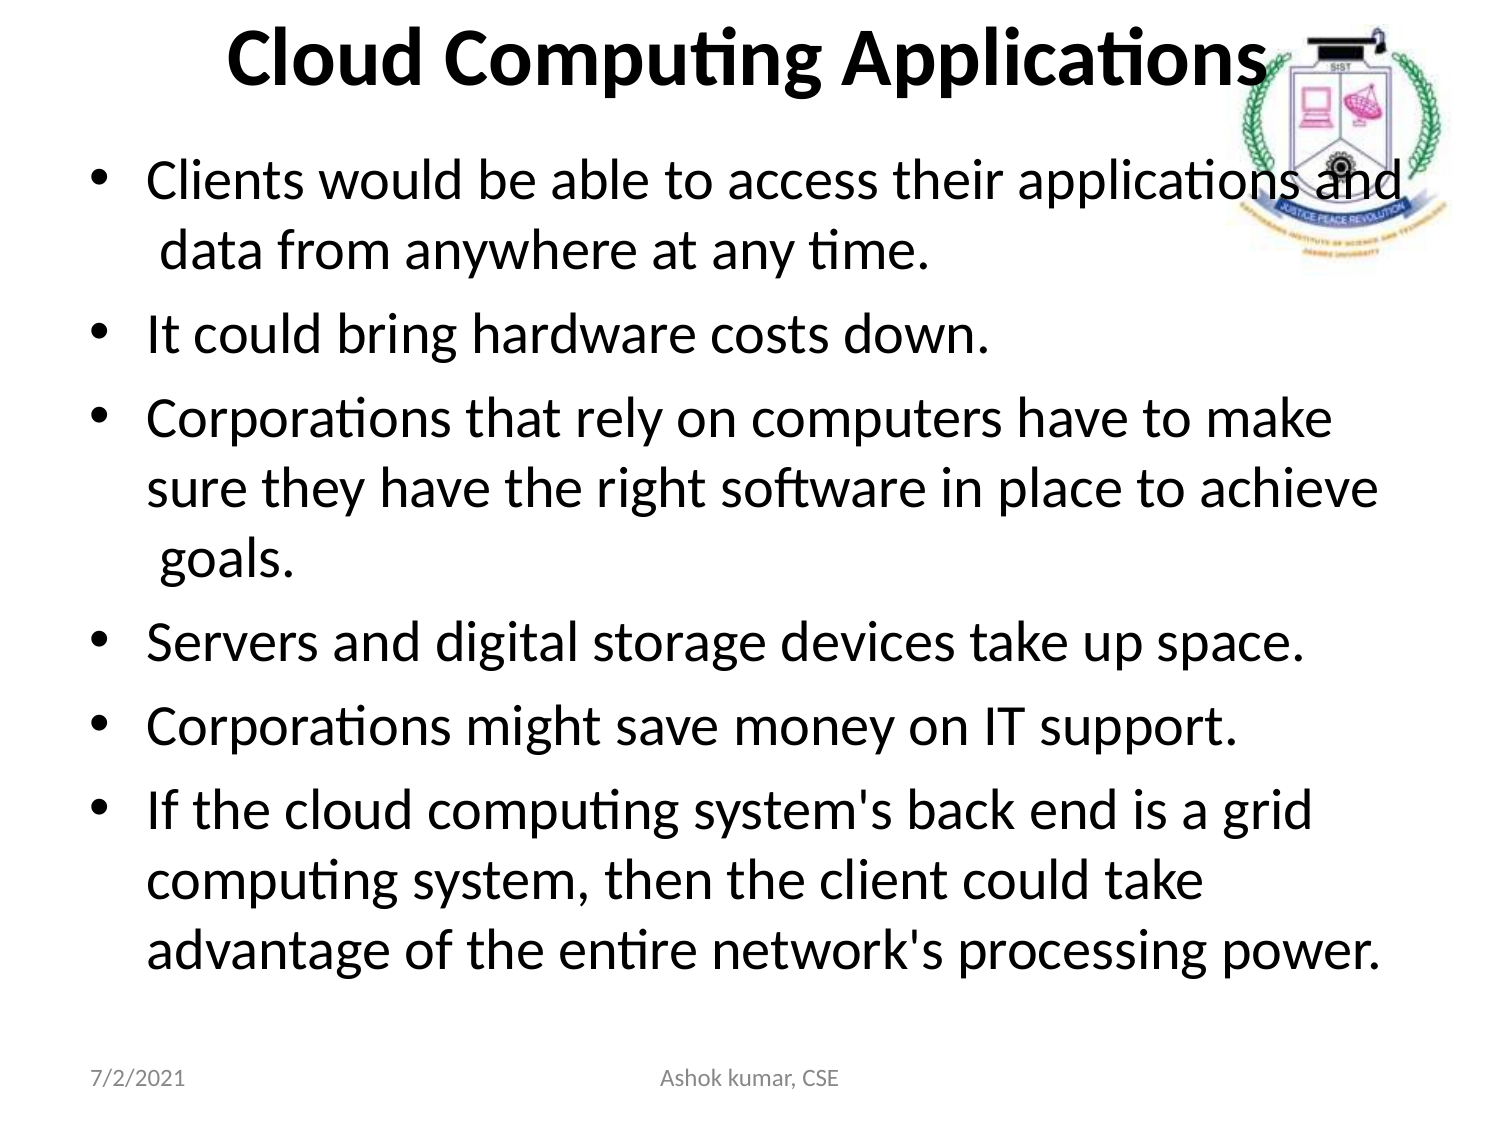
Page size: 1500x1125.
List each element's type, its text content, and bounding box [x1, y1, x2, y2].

text_box 7/2/2021 [87, 1060, 187, 1092]
text_box Ashok kumar, CSE [658, 1060, 842, 1092]
text_box Clients would be able to access their applications and data from anywhere at any time. It could bring hardware costs down. Corporations that rely on computers have to make sure they have the right software in place to achieve goals. Servers and digital storage devices take up space. Corporations might save money on IT support. If the cloud computing system's back end is a grid computing system, then the client could take advantage of the entire network's processing power. [87, 138, 1410, 982]
title Cloud Computing Applications [225, 0, 1274, 138]
picture [1274, 24, 1452, 276]
